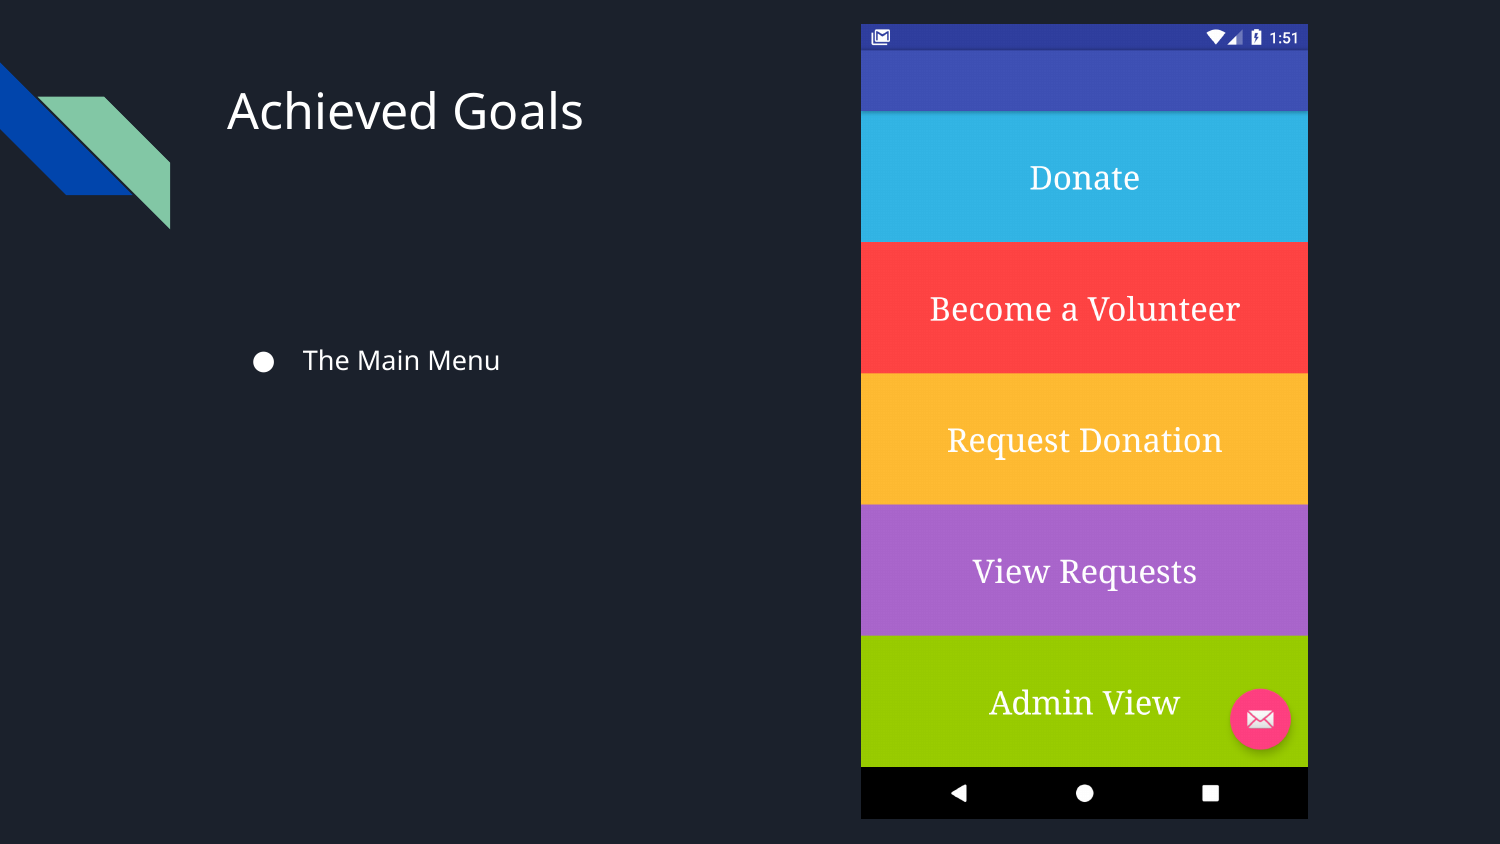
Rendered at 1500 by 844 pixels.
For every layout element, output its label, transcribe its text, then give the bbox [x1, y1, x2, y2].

list The Main Menu [212, 323, 680, 720]
title Achieved Goals [212, 64, 836, 310]
picture [860, 24, 1308, 819]
